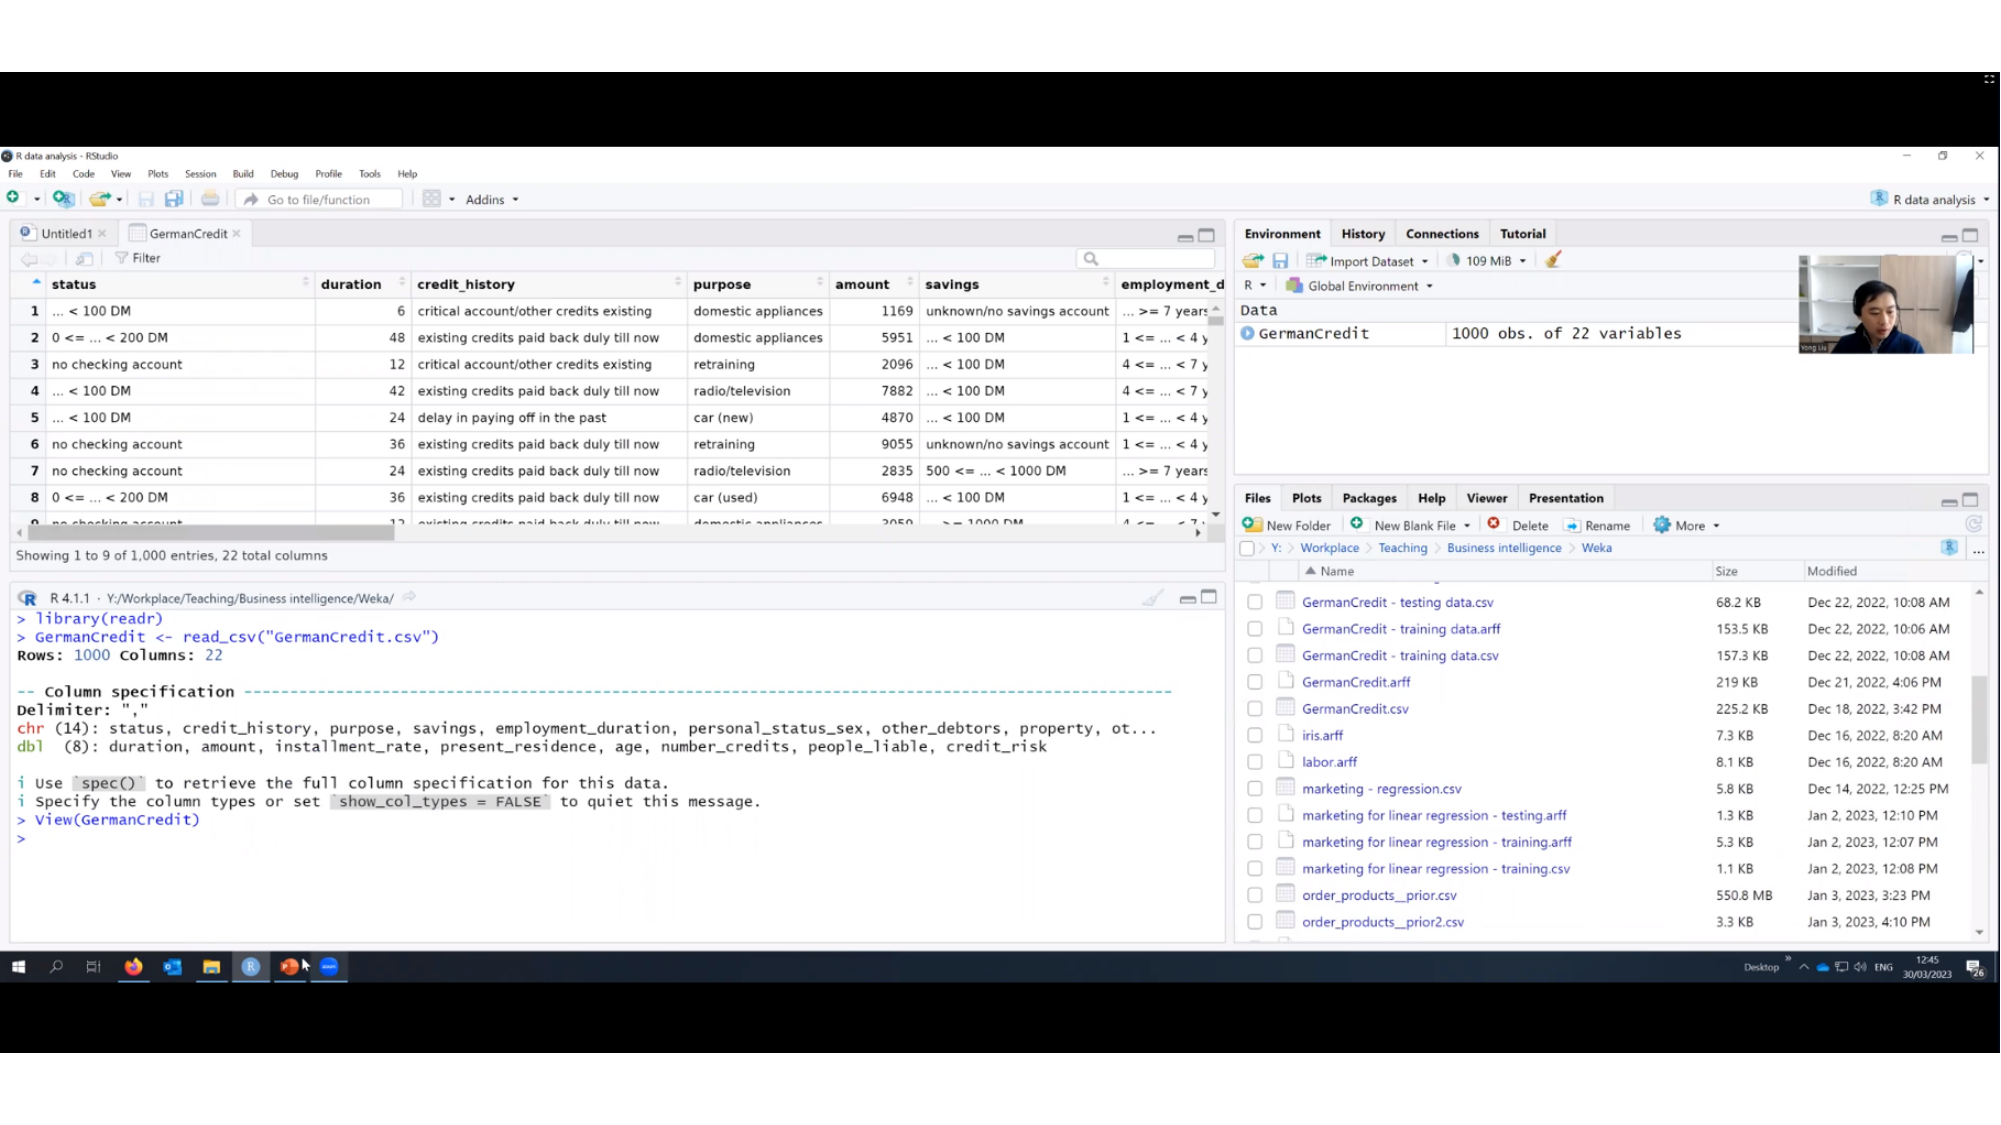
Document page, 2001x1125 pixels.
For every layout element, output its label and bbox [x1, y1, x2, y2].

picture [0, 71, 2000, 1054]
